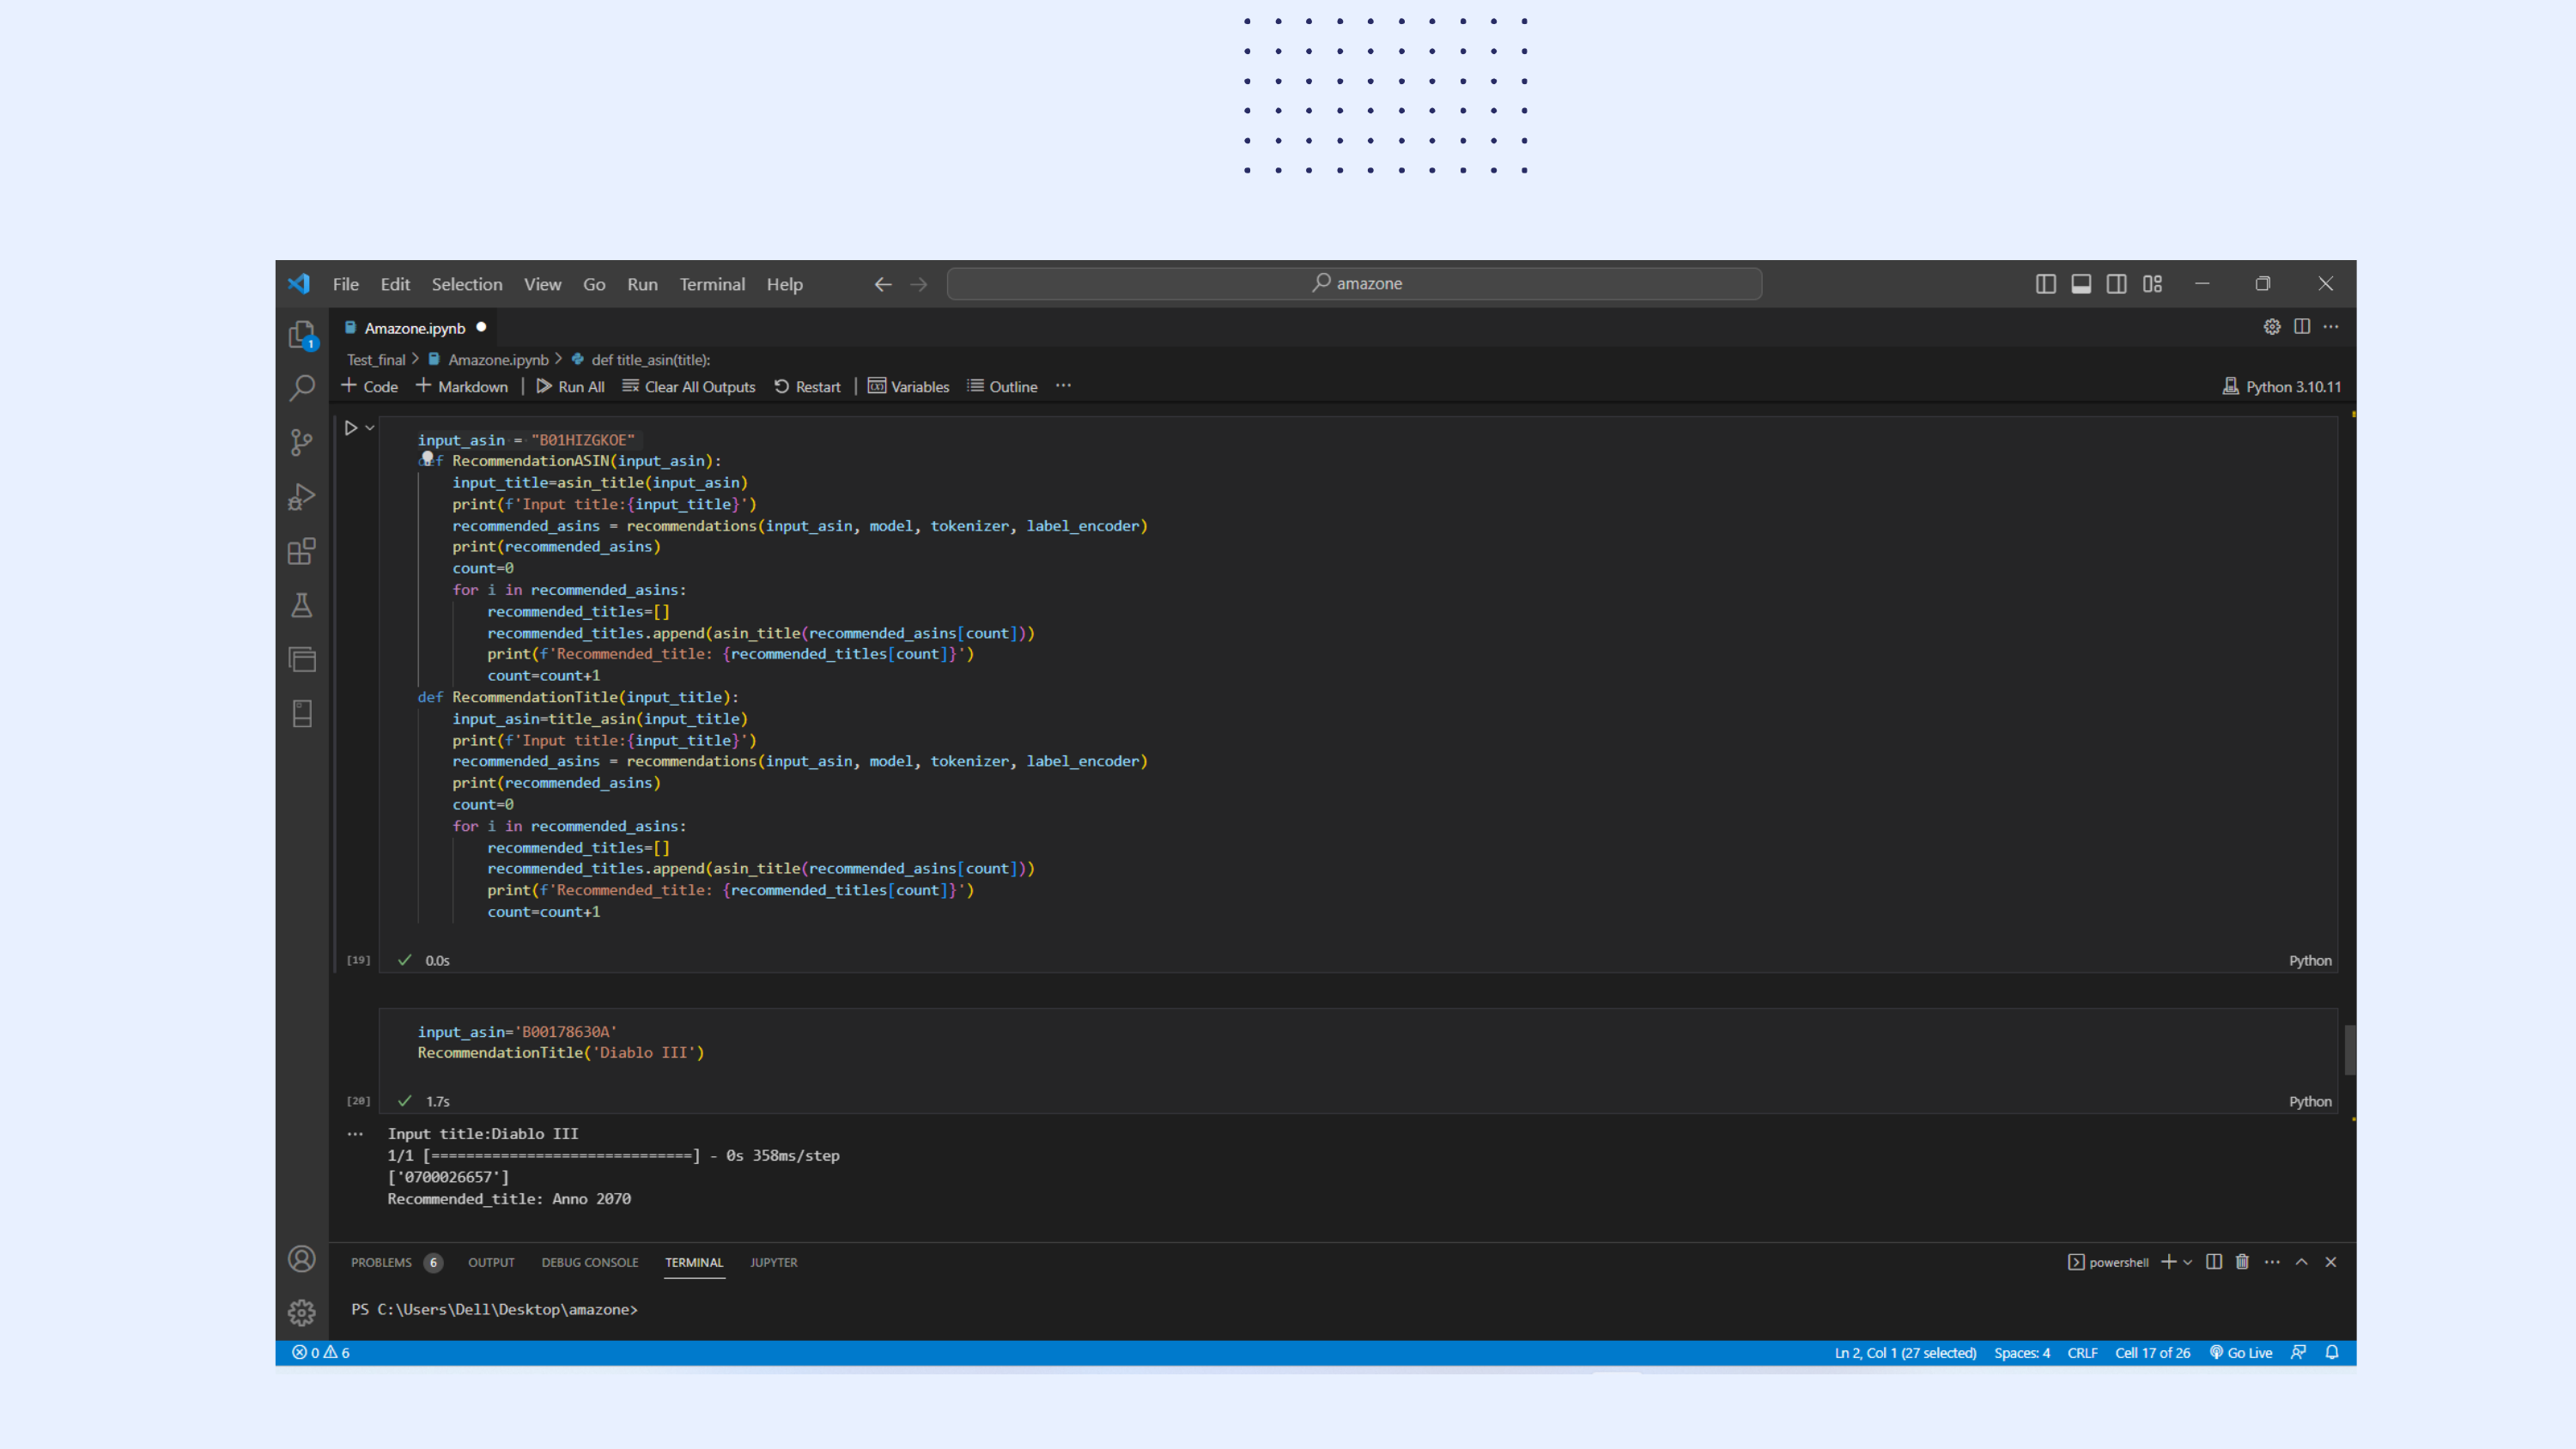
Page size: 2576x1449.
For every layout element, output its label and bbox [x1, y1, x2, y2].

text_box [275, 260, 2357, 1375]
text_box [1244, 18, 1528, 173]
